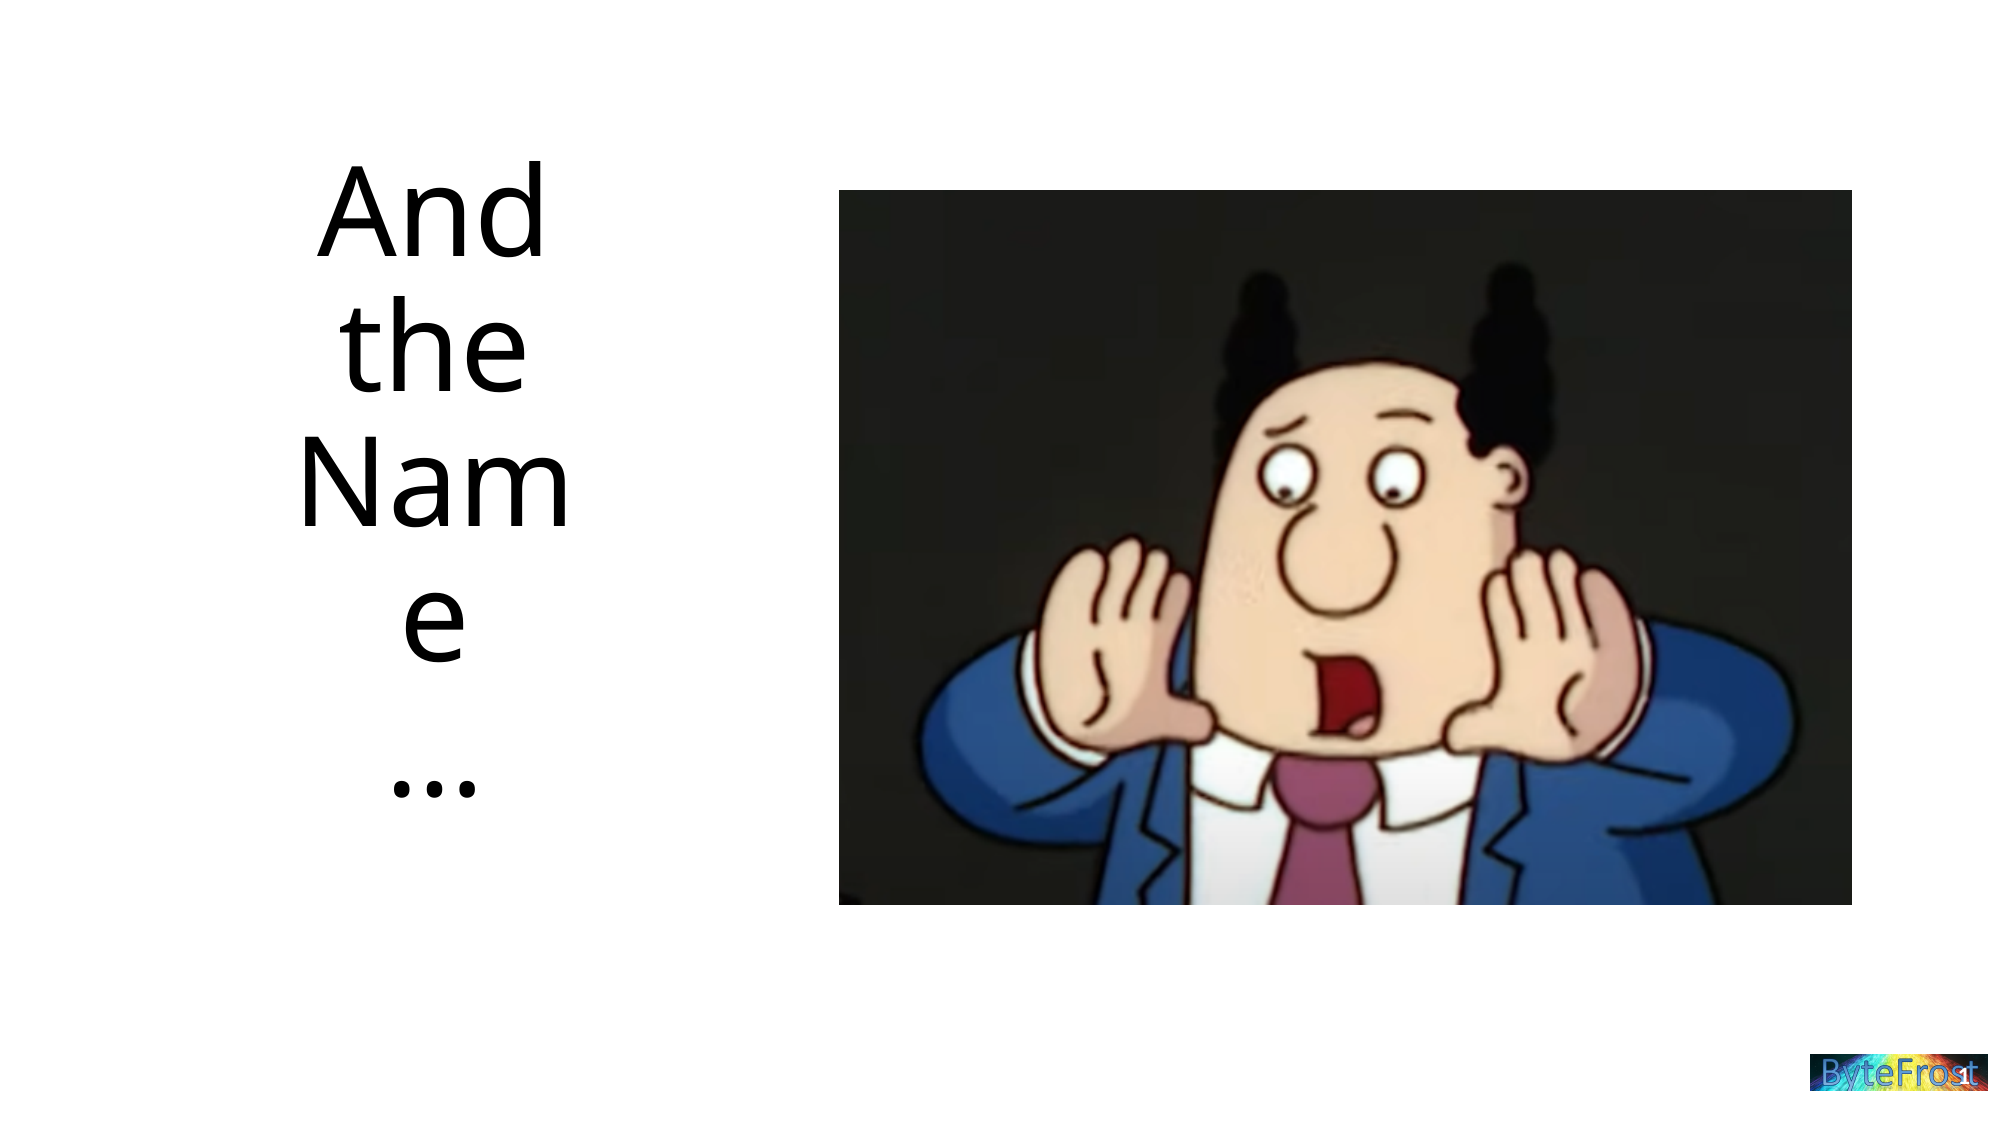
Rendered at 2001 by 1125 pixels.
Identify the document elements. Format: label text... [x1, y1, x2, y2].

picture [1810, 1054, 1988, 1091]
picture [839, 190, 1852, 905]
title And the Name … [269, 439, 600, 832]
